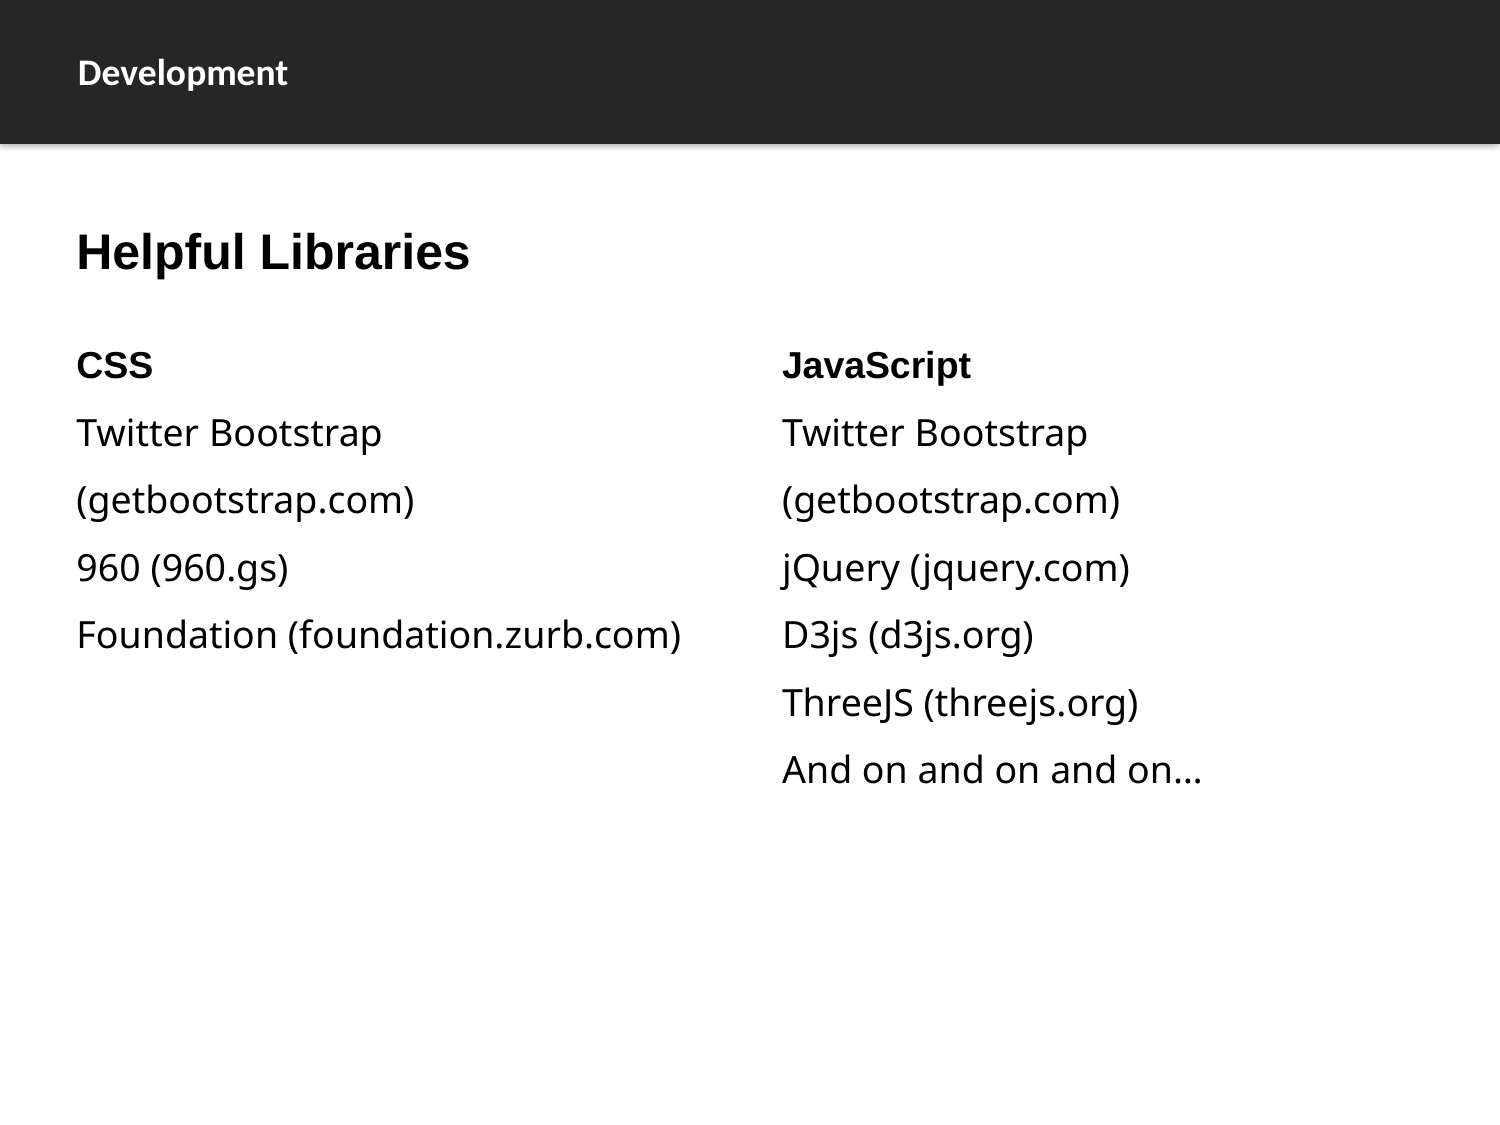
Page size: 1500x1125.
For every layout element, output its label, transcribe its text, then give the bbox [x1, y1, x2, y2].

text_box Development [63, 40, 304, 101]
text_box JavaScript Twitter Bootstrap (getbootstrap.com) jQuery (jquery.com) D3js (d3js.org) ThreeJS (threejs.org) And on and on and on… [767, 311, 1425, 799]
text_box [0, 0, 1500, 145]
text_box CSS Twitter Bootstrap (getbootstrap.com) 960 (960.gs) Foundation (foundation.zurb.com) [61, 311, 719, 664]
text_box Helpful Libraries [61, 182, 558, 288]
